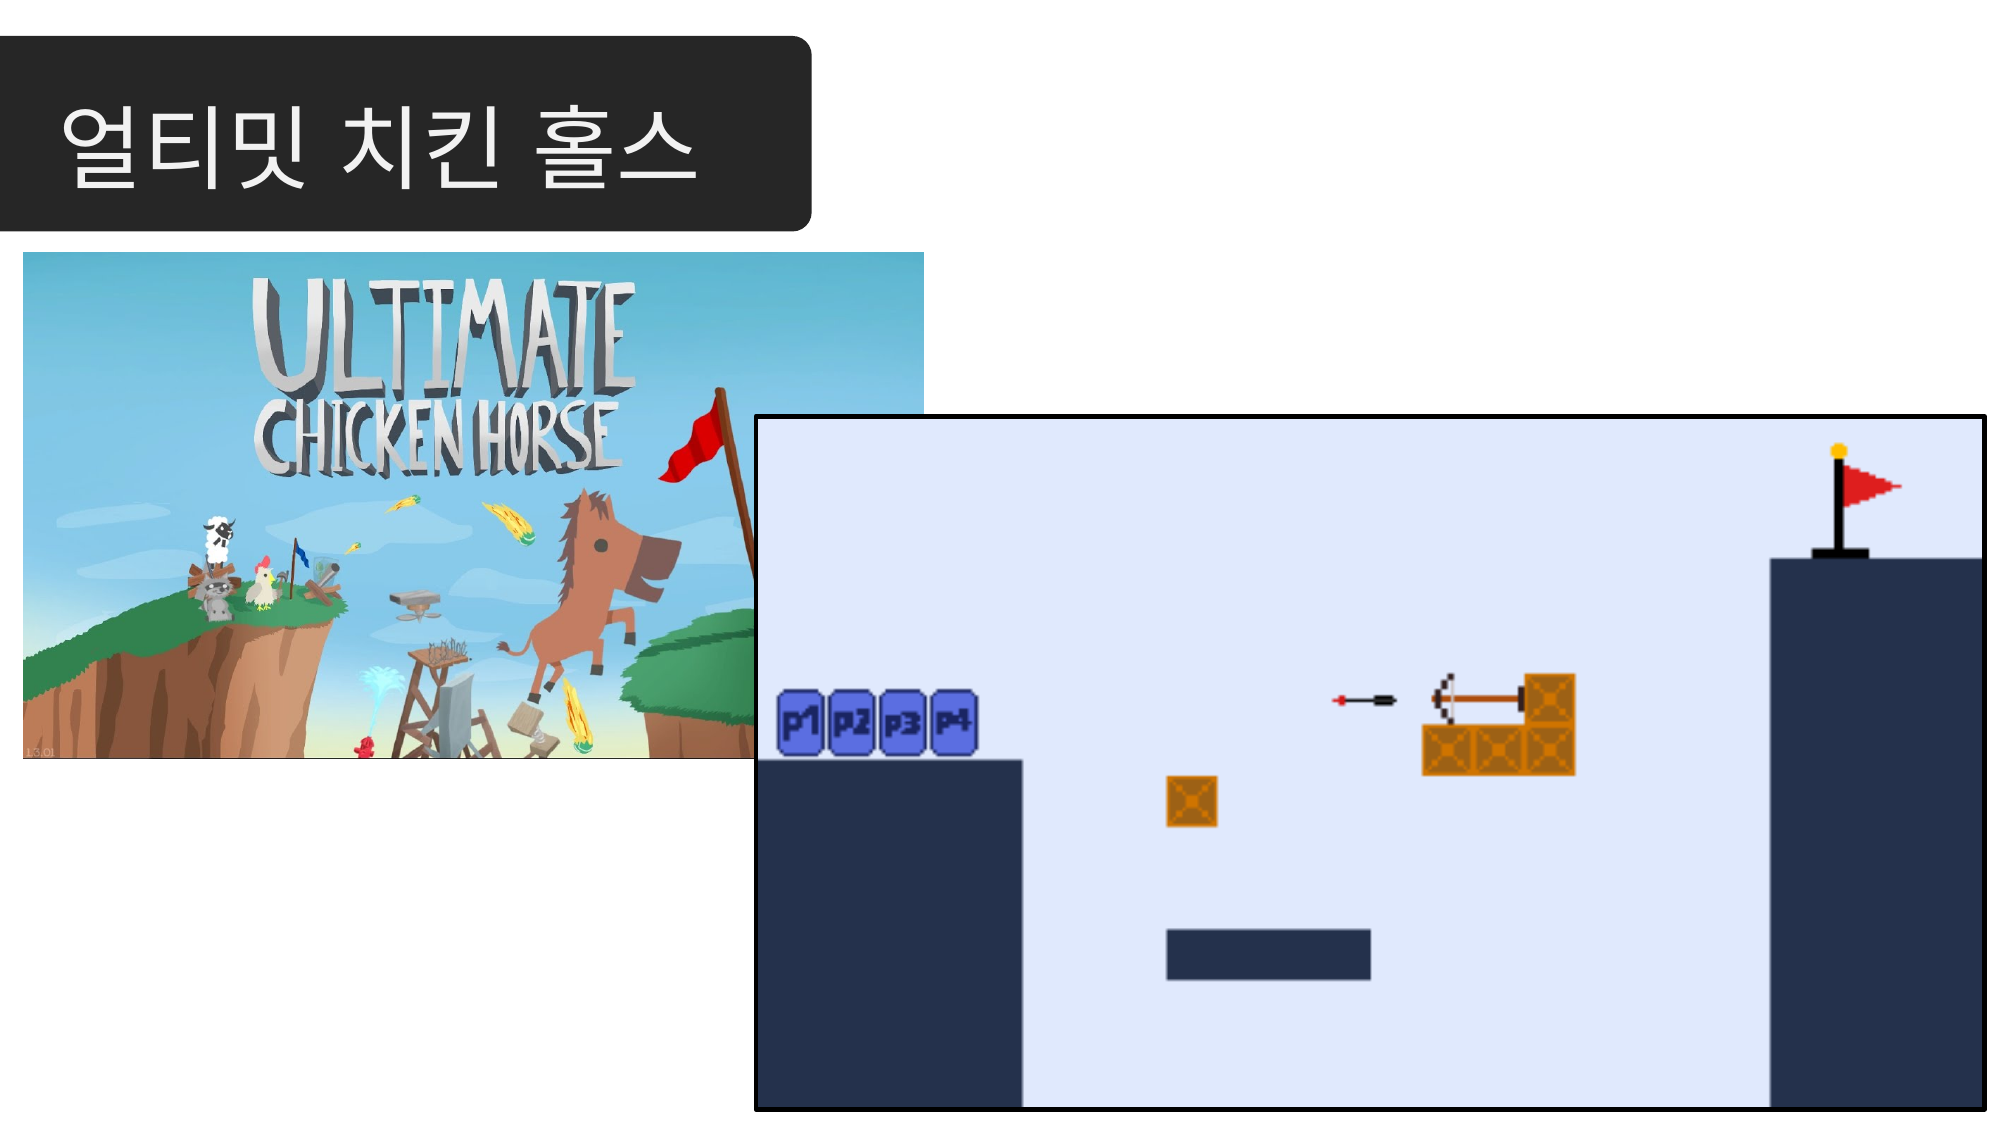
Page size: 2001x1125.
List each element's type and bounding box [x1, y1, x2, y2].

picture [23, 252, 1983, 1107]
text_box [0, 35, 812, 232]
